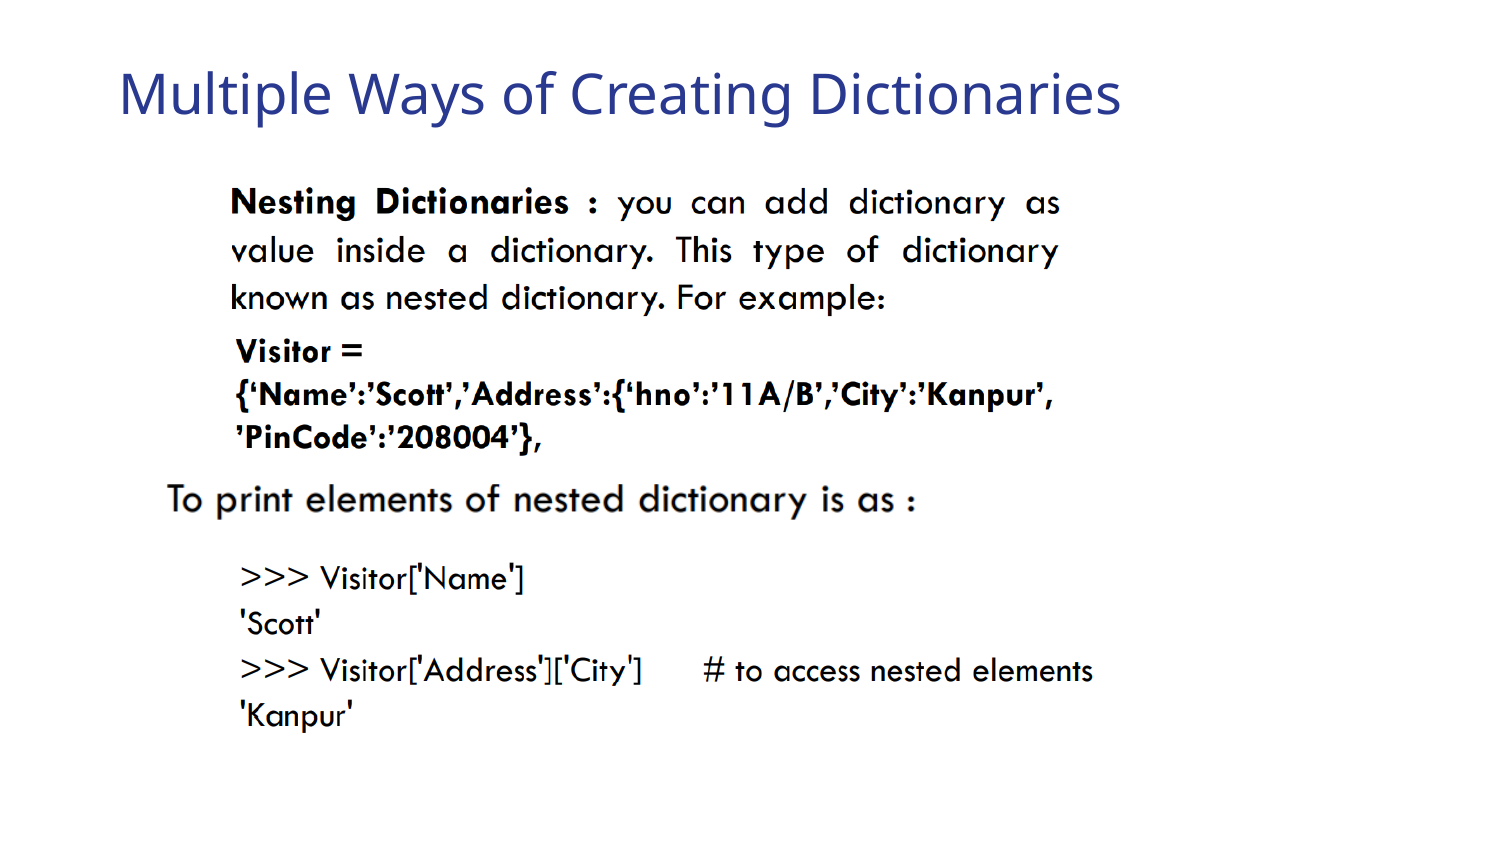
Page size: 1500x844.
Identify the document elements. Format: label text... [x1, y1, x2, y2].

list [232, 174, 1065, 456]
picture [231, 554, 1133, 747]
title Multiple Ways of Creating Dictionaries [103, 43, 1397, 207]
picture [146, 475, 937, 534]
